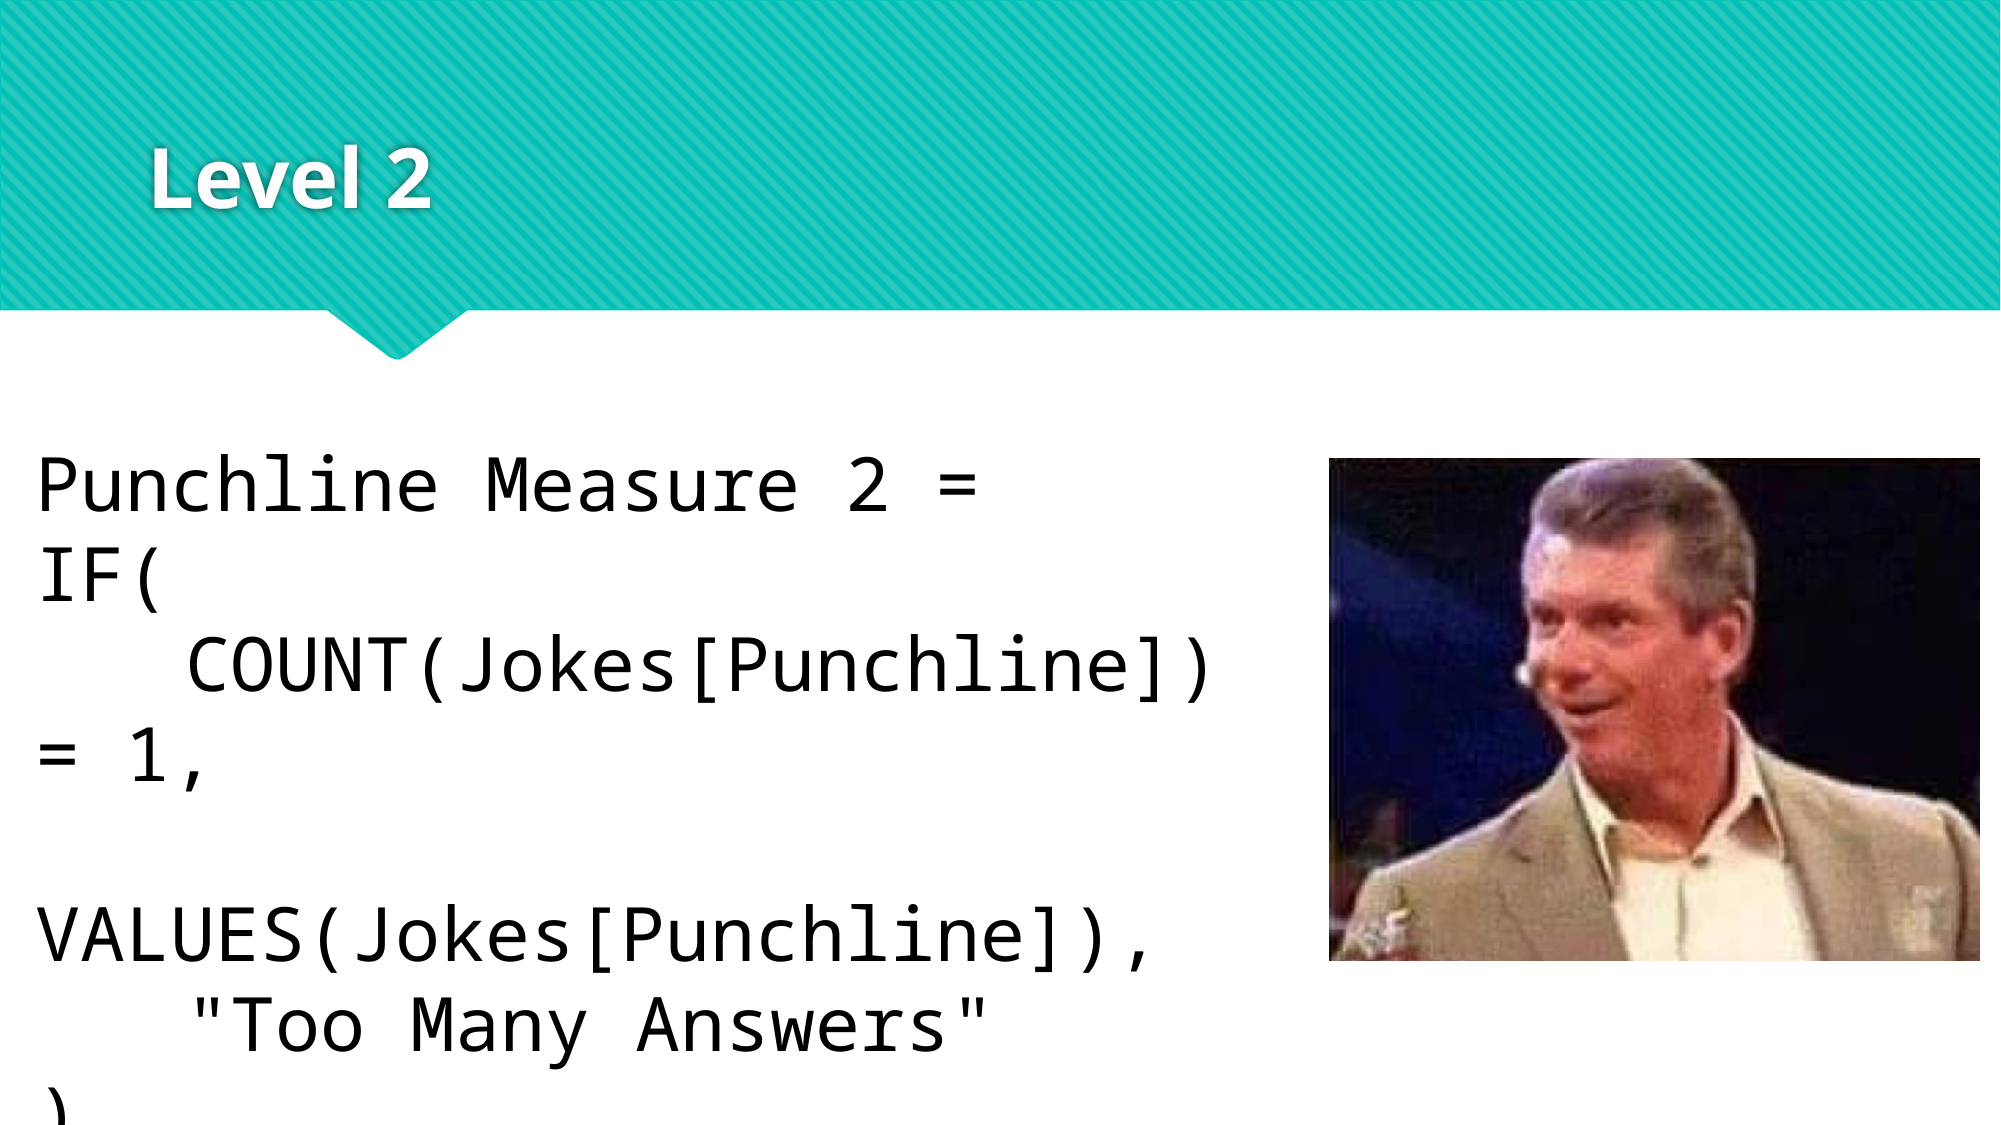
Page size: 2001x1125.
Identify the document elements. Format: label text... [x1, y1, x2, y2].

text_box Punchline Measure 2 = IF( COUNT(Jokes[Punchline]) = 1, VALUES(Jokes[Punchline]), "Too Many Answers" ) [20, 429, 1316, 1125]
title Level 2 [132, 73, 1868, 233]
picture [1328, 458, 1980, 962]
